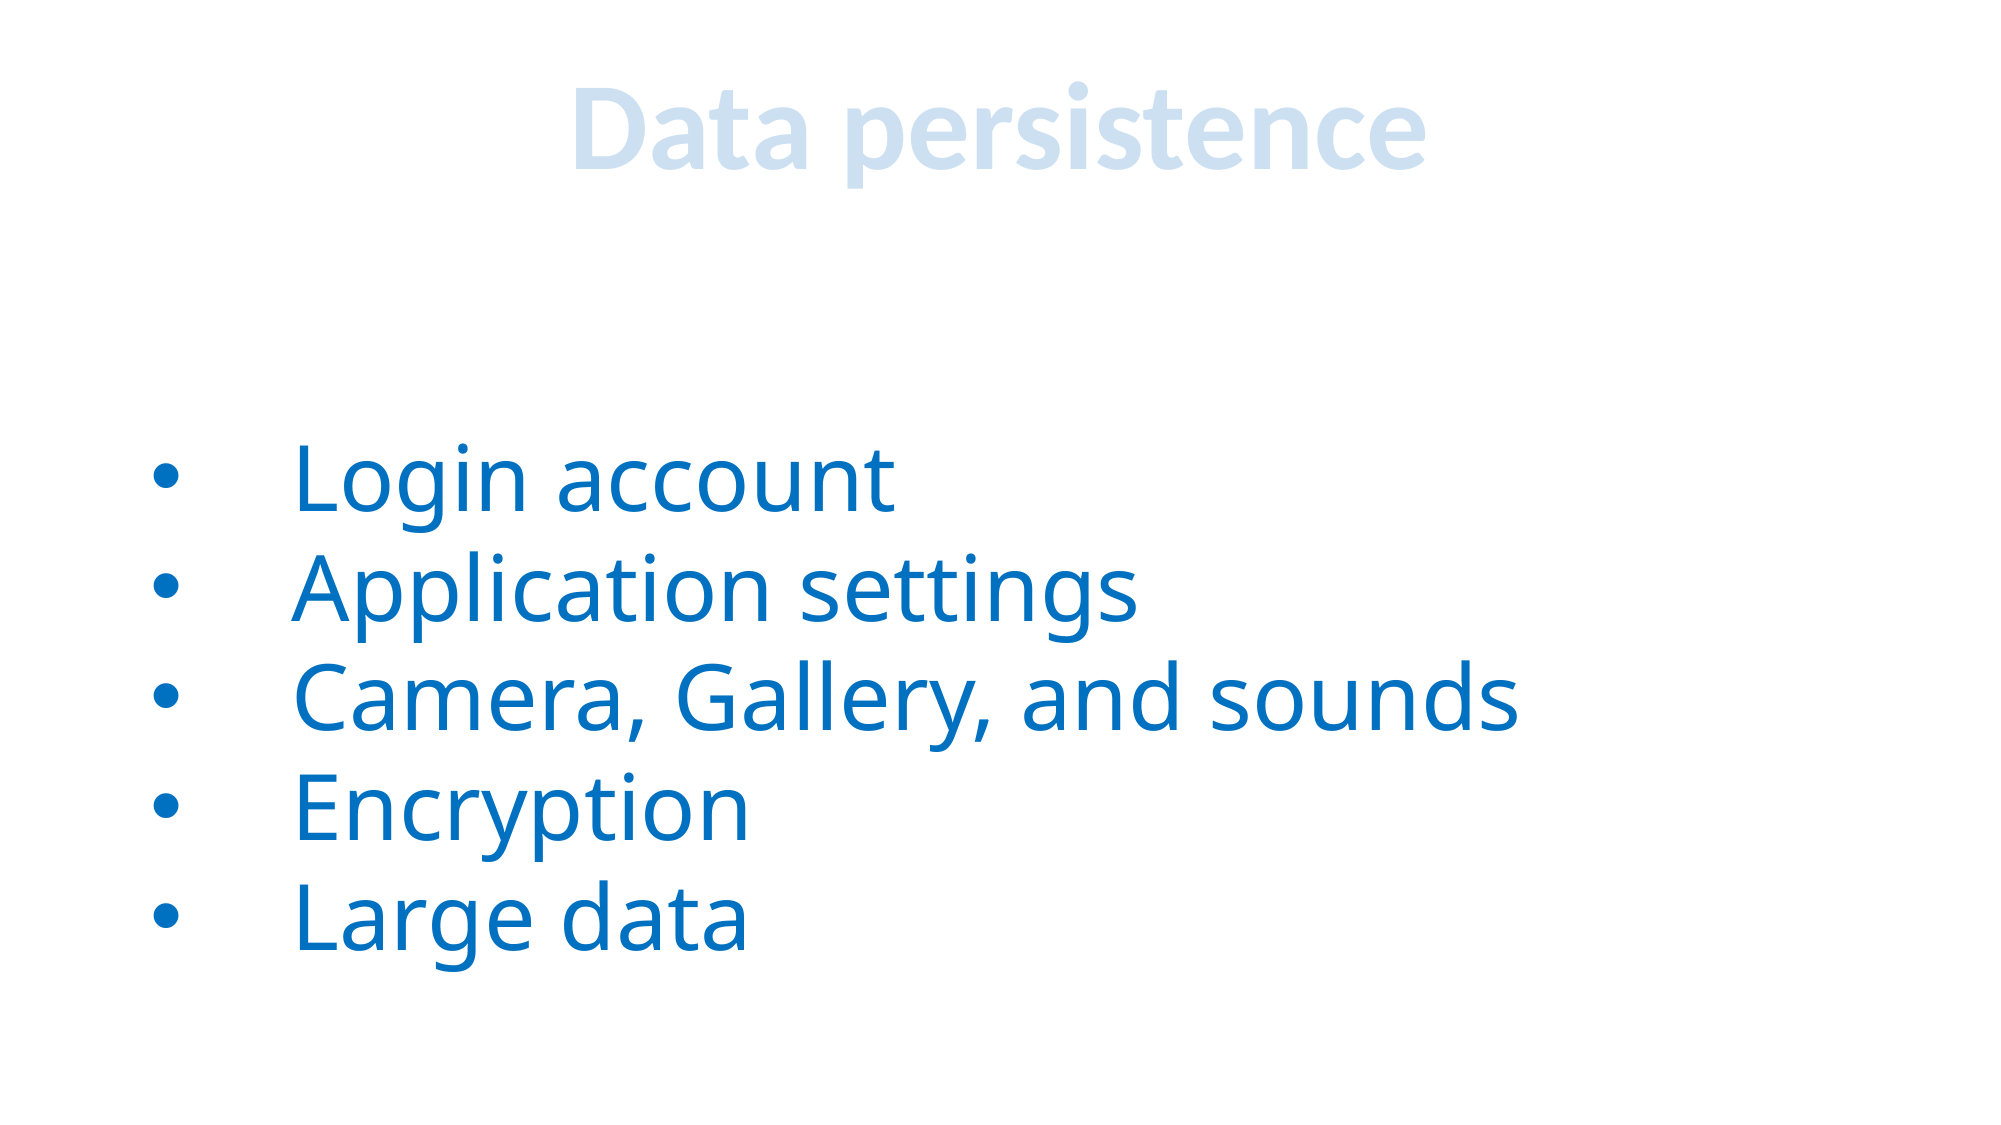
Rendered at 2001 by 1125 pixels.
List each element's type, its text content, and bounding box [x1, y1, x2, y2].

text_box Data persistence [473, 50, 1527, 204]
text_box Login account Application settings Camera, Gallery, and sounds Encryption Large data [135, 411, 1816, 1015]
